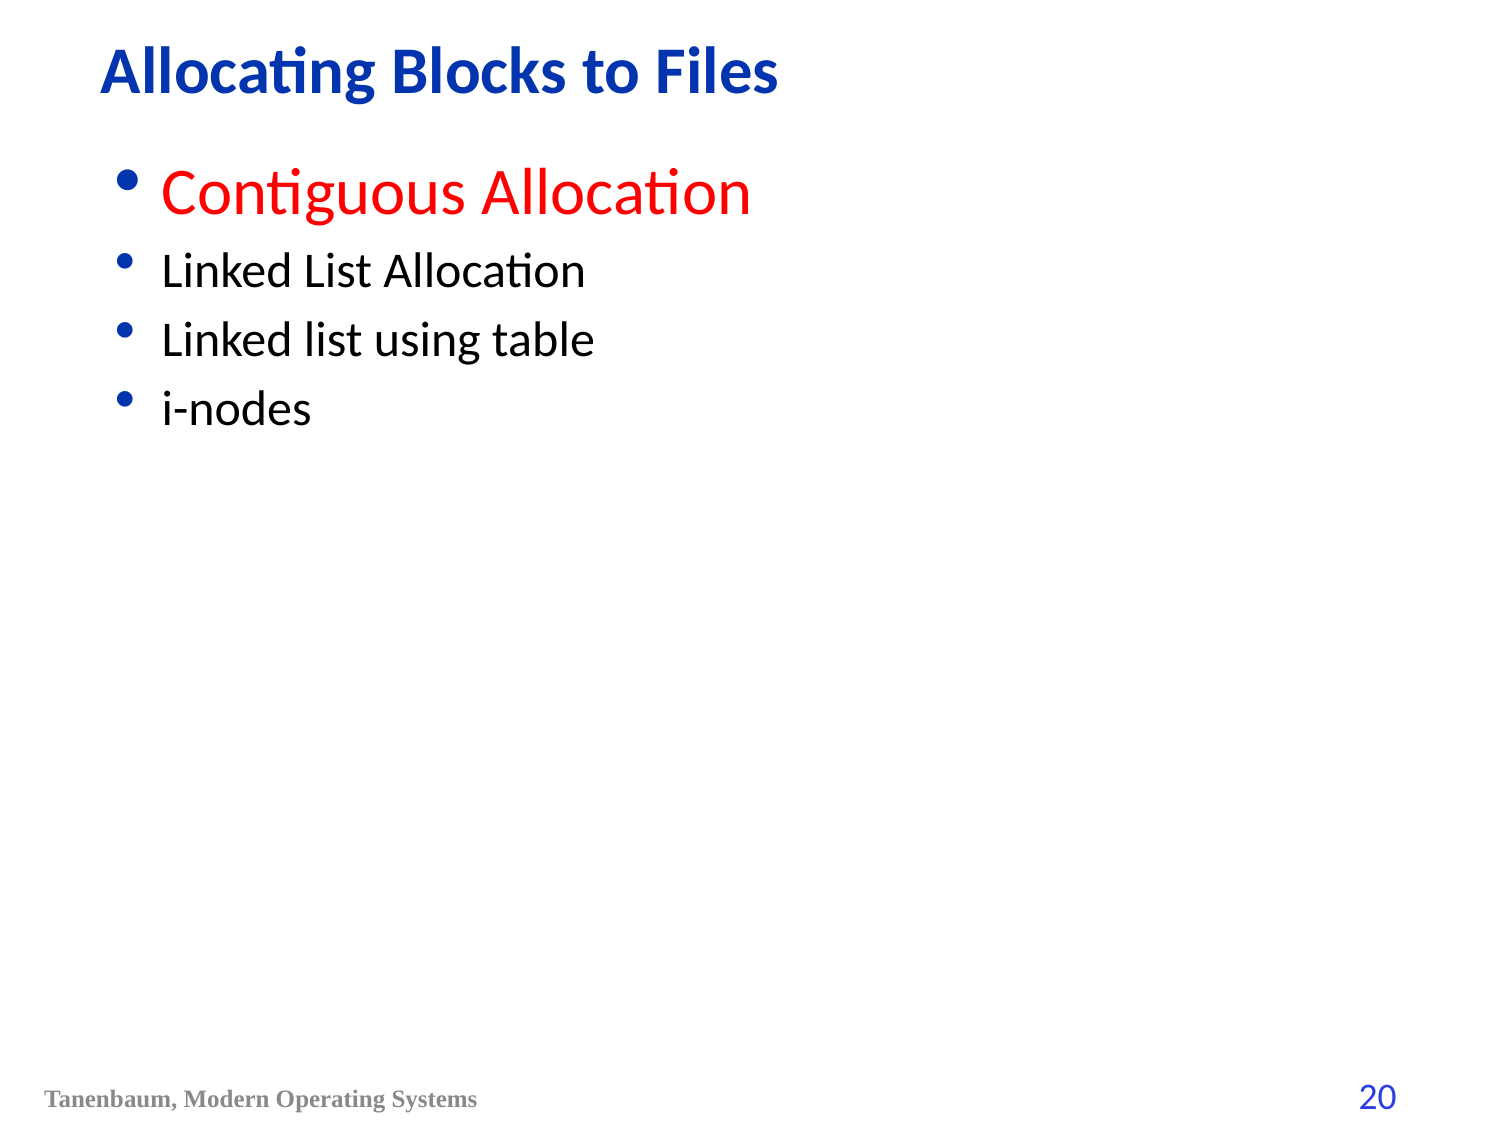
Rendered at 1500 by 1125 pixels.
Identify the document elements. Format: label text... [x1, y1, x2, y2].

list Contiguous Allocation Linked List Allocation Linked list using table i-nodes [99, 149, 1400, 988]
title Allocating Blocks to Files [85, 28, 1261, 117]
text_box Tanenbaum, Modern Operating Systems [29, 1074, 845, 1120]
